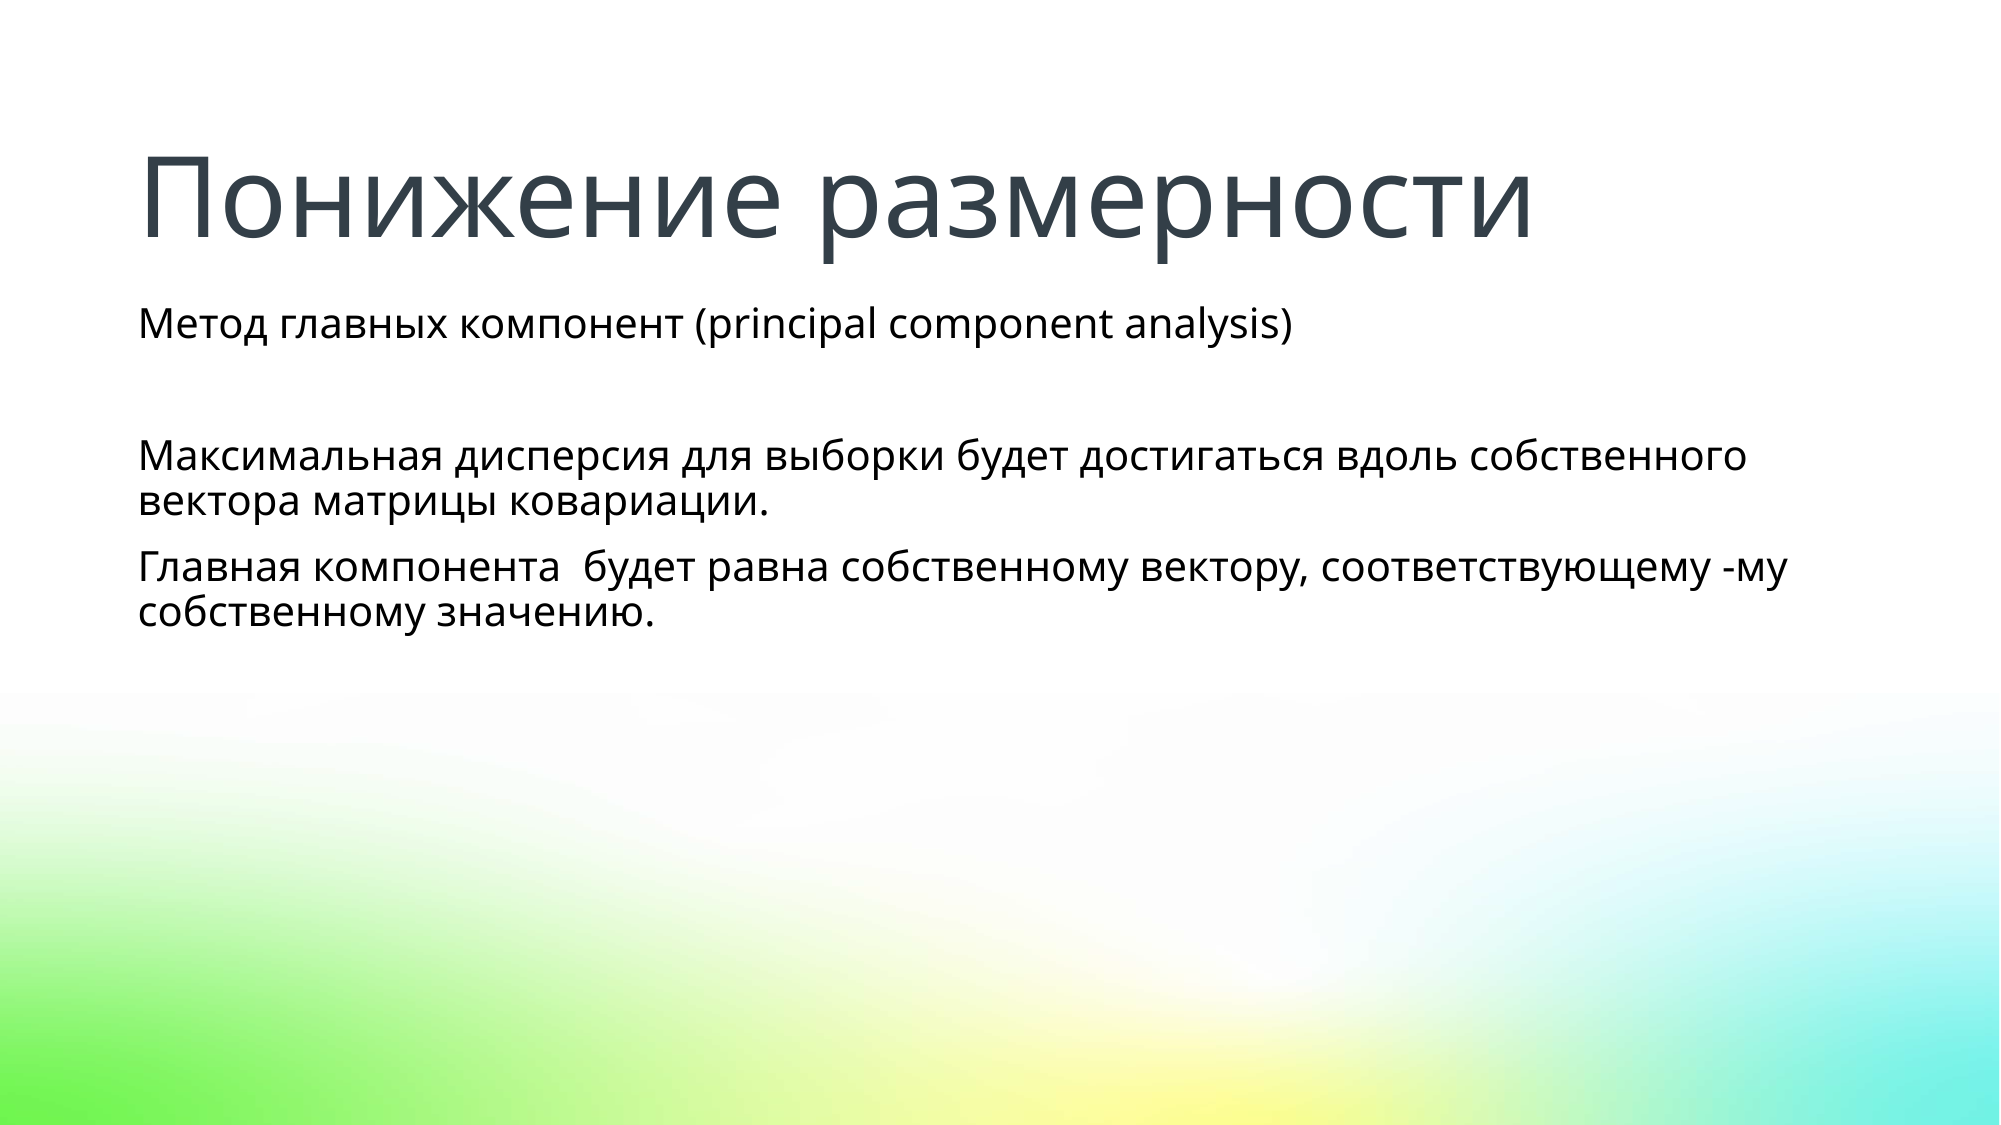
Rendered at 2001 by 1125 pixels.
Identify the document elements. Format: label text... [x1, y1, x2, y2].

picture [0, 693, 2000, 1125]
text_box Понижение размерности [137, 125, 1827, 291]
